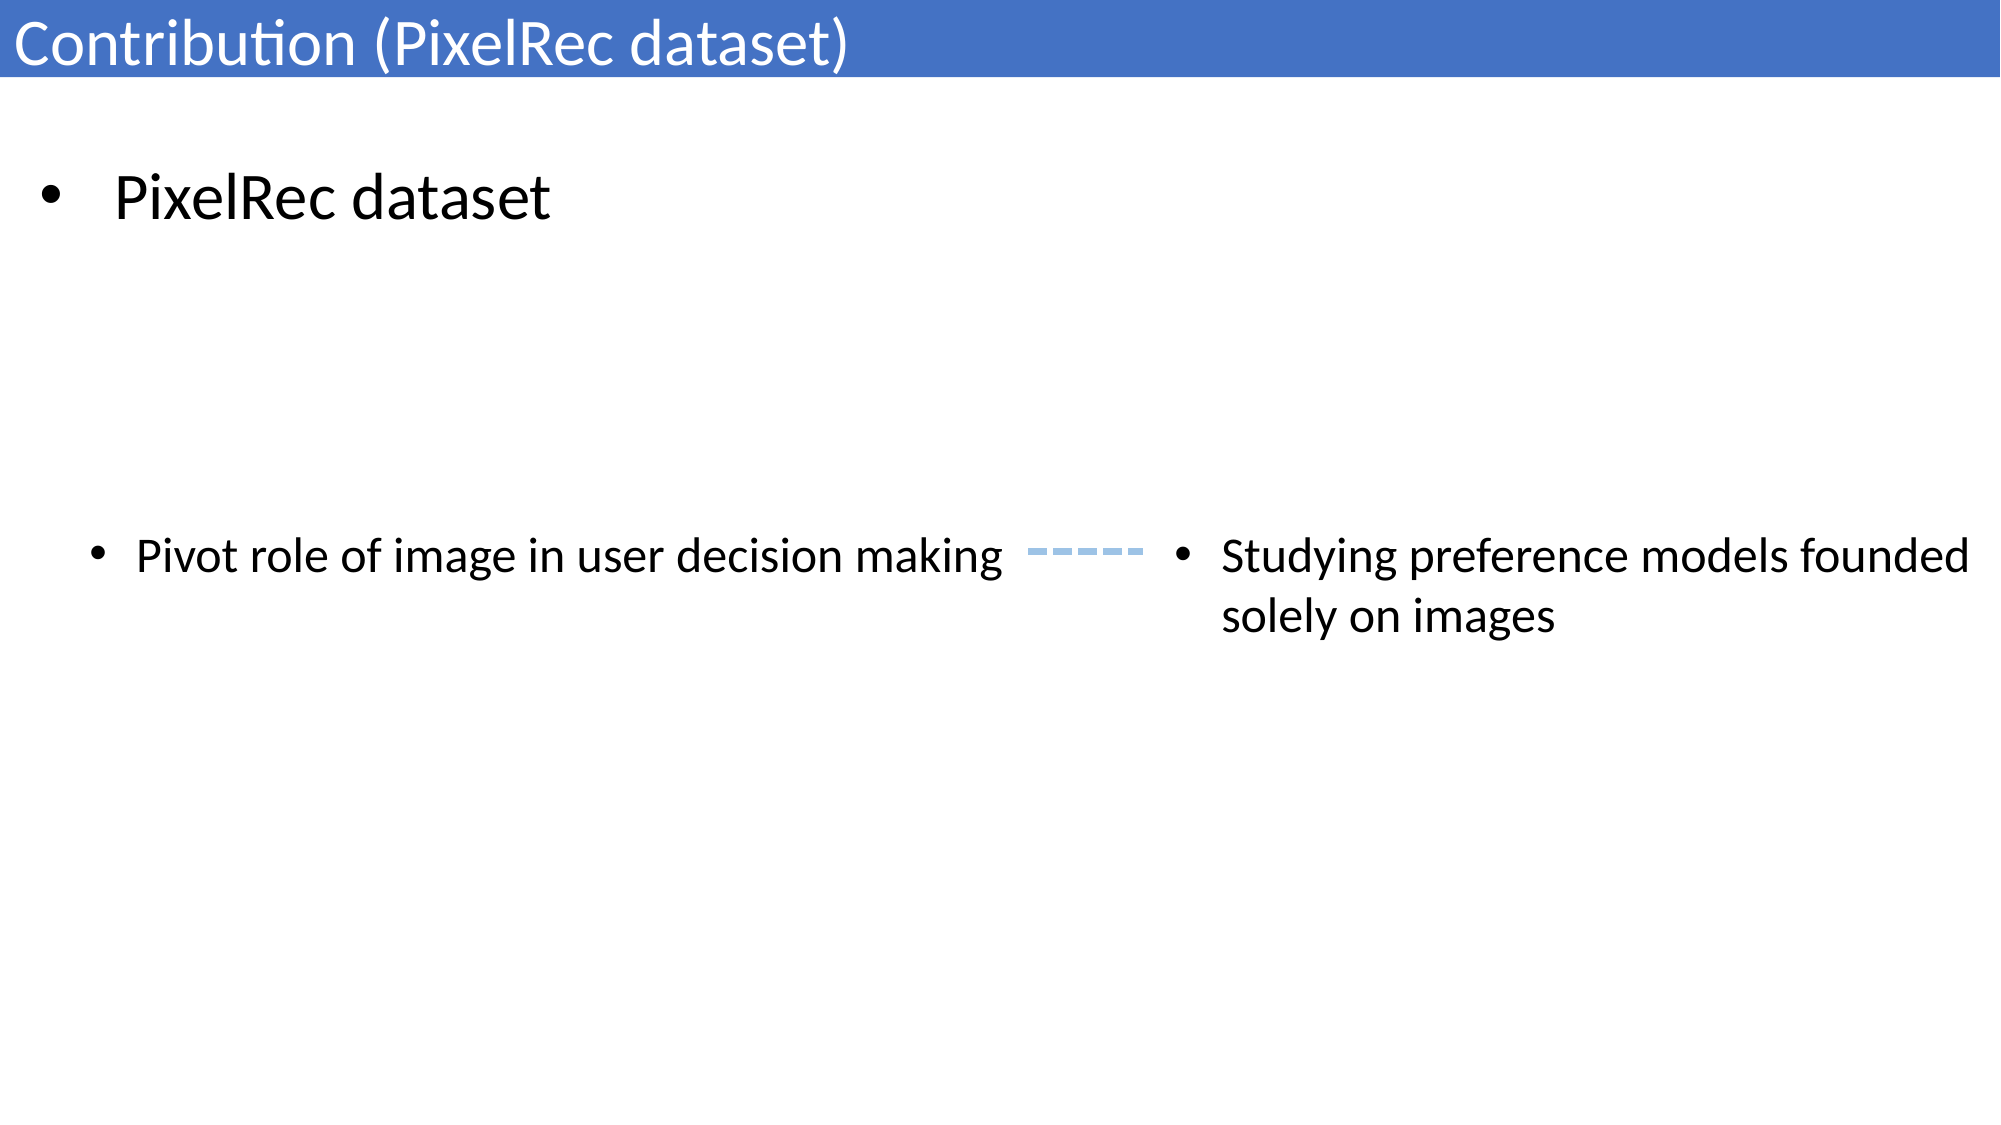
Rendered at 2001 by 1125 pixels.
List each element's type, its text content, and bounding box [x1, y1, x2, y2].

text_box Pivot role of image in user decision making [89, 522, 1182, 583]
text_box Contribution (PixelRec dataset) [0, 0, 2000, 78]
text_box PixelRec dataset [24, 145, 1306, 401]
text_box Studying preference models founded solely on images [1174, 522, 2000, 643]
